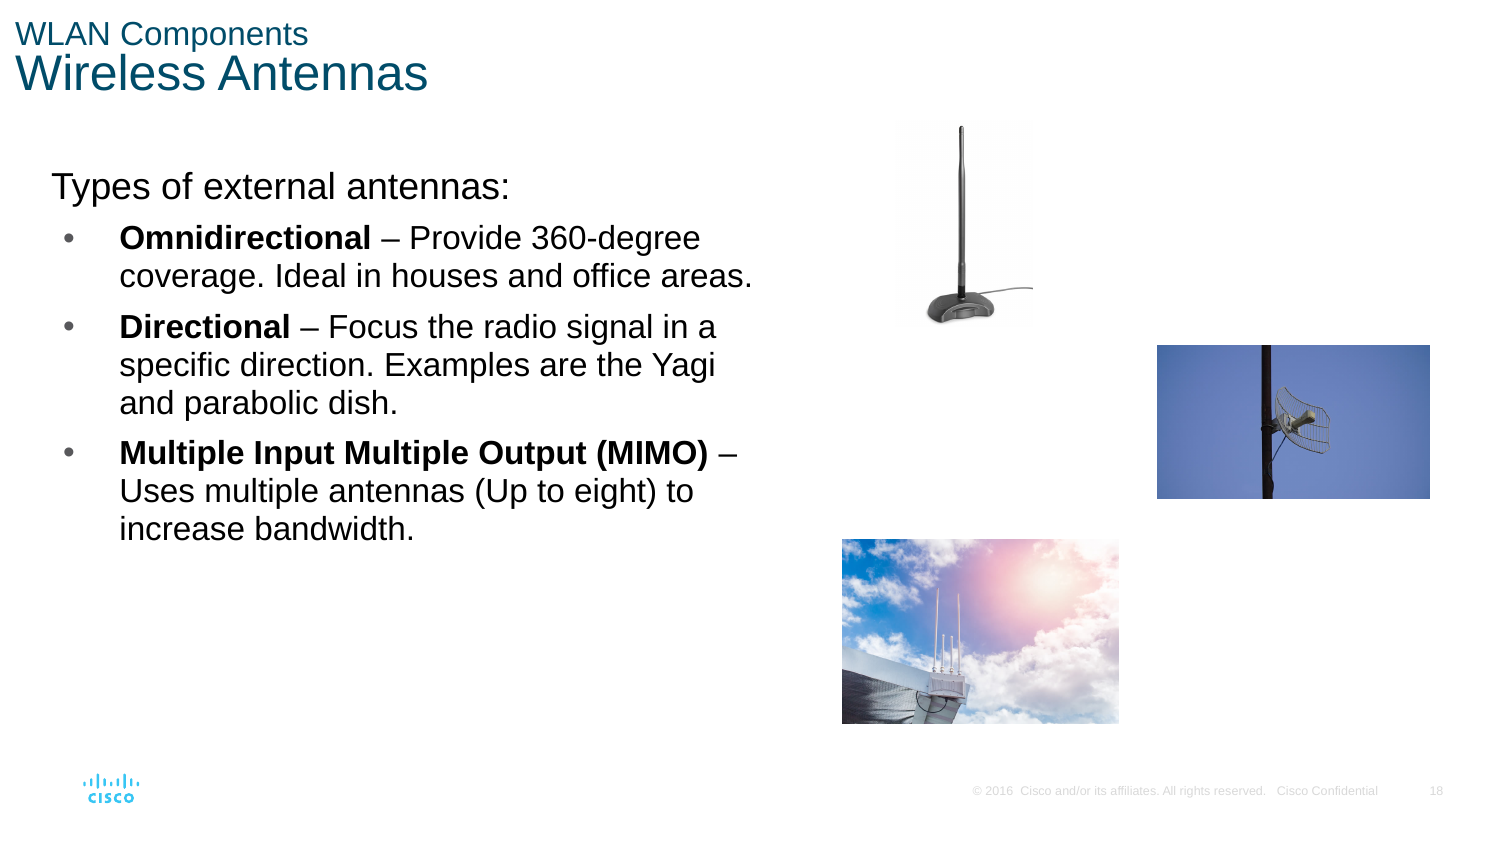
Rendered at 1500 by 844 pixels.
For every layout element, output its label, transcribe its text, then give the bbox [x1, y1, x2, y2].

picture [894, 119, 1033, 327]
picture [1157, 345, 1430, 499]
list Types of external antennas: Omnidirectional – Provide 360-degree coverage. Ideal in houses and office areas. Directional – Focus the radio signal in a specific direction. Examples are the Yagi and parabolic dish. Multiple Input Multiple Output (MIMO) – Uses multiple antennas (Up to eight) to increase bandwidth. [36, 154, 771, 790]
picture [841, 539, 1119, 724]
title WLAN Components Wireless Antennas [0, 0, 1369, 121]
